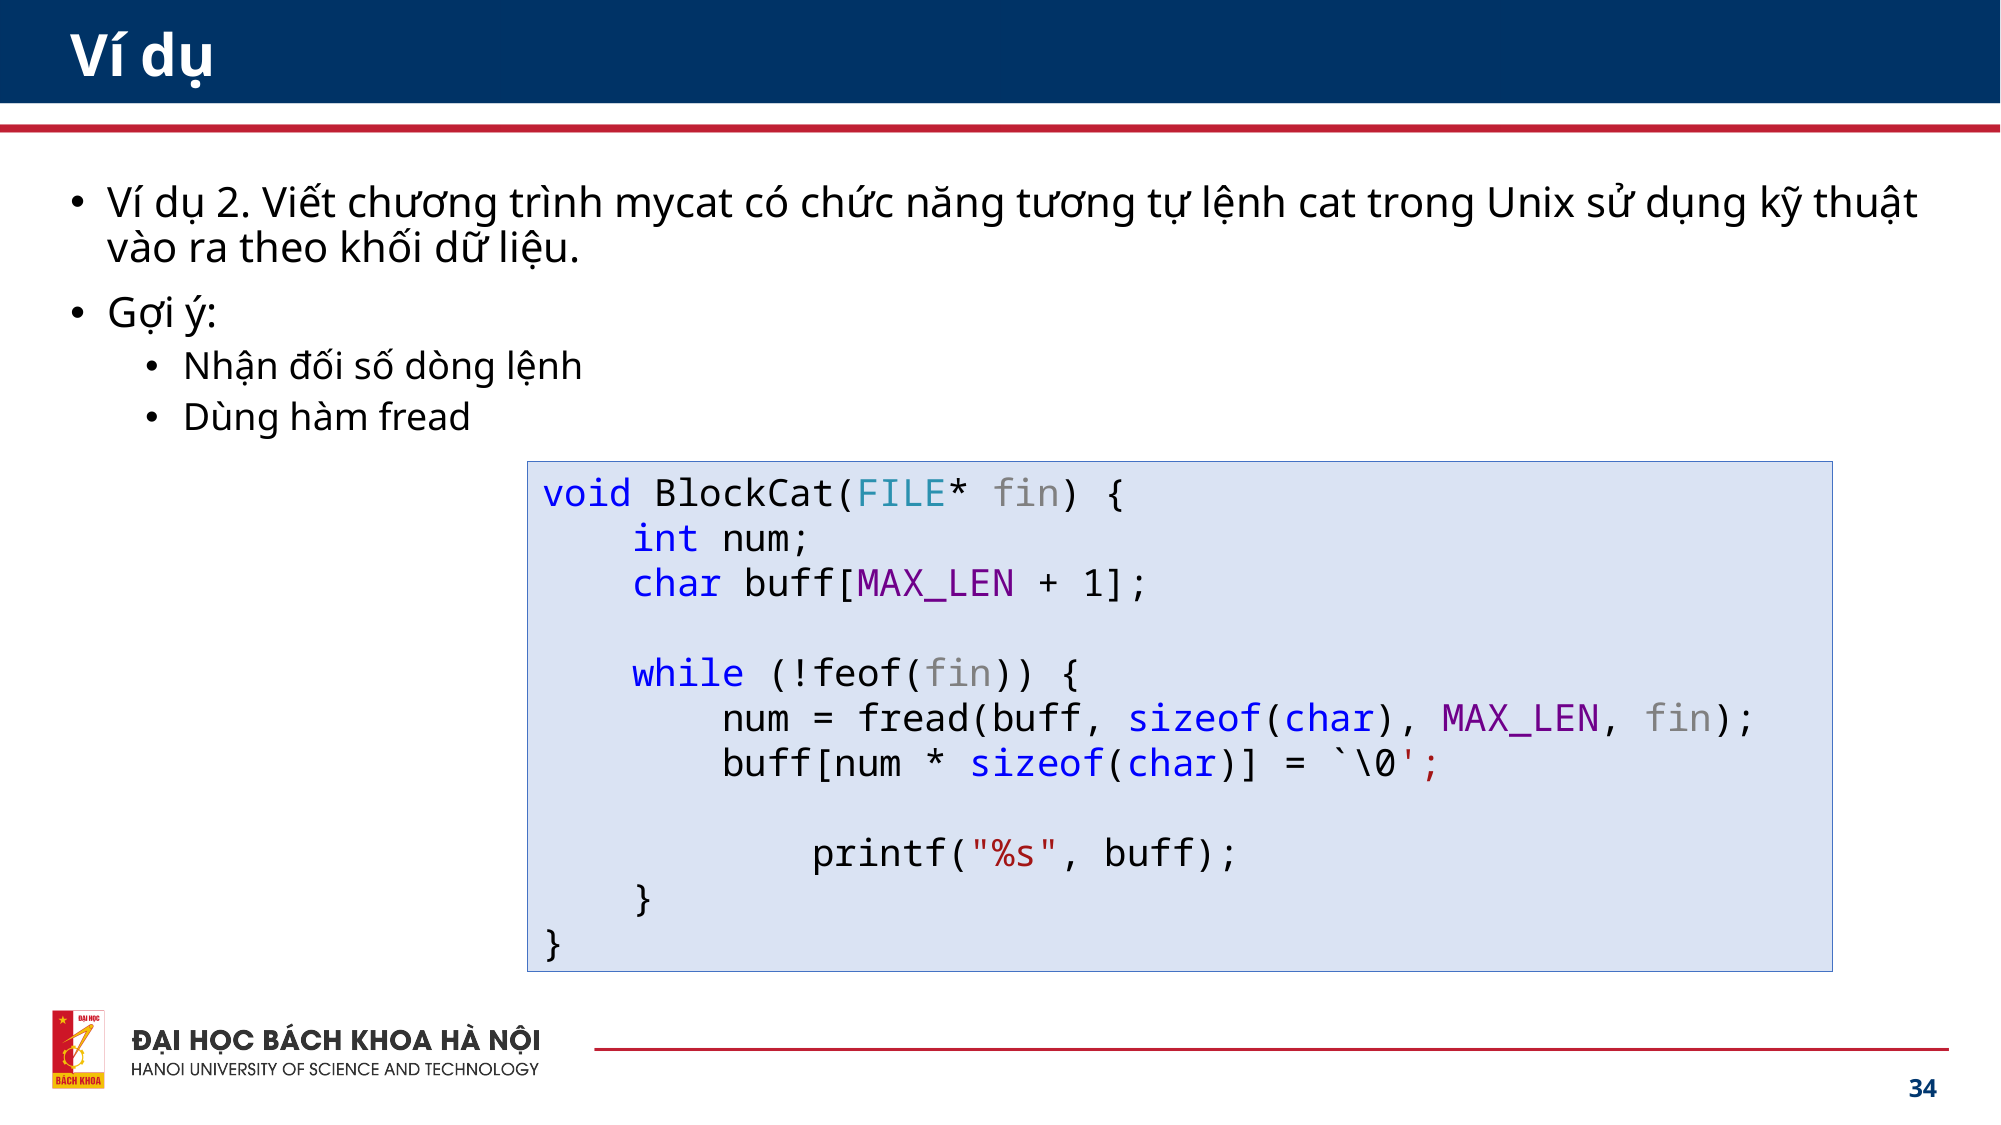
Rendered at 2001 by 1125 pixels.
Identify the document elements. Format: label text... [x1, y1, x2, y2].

picture [0, 0, 2001, 1125]
text_box void BlockCat(FILE* fin) { int num; char buff[MAX_LEN + 1]; while (!feof(fin)) { num = fread(buff, sizeof(char), MAX_LEN, fin); buff[num * sizeof(char)] = `\0'; printf("%s", buff); } } [527, 461, 1833, 972]
list Ví dụ 2. Viết chương trình mycat có chức năng tương tự lệnh cat trong Unix sử dụng kỹ thuật vào ra theo khối dữ liệu. Gợi ý: Nhận đối số dòng lệnh Dùng hàm fread [55, 173, 1945, 979]
title Ví dụ [55, 18, 1945, 90]
slide_number 34 [1502, 1065, 1953, 1125]
